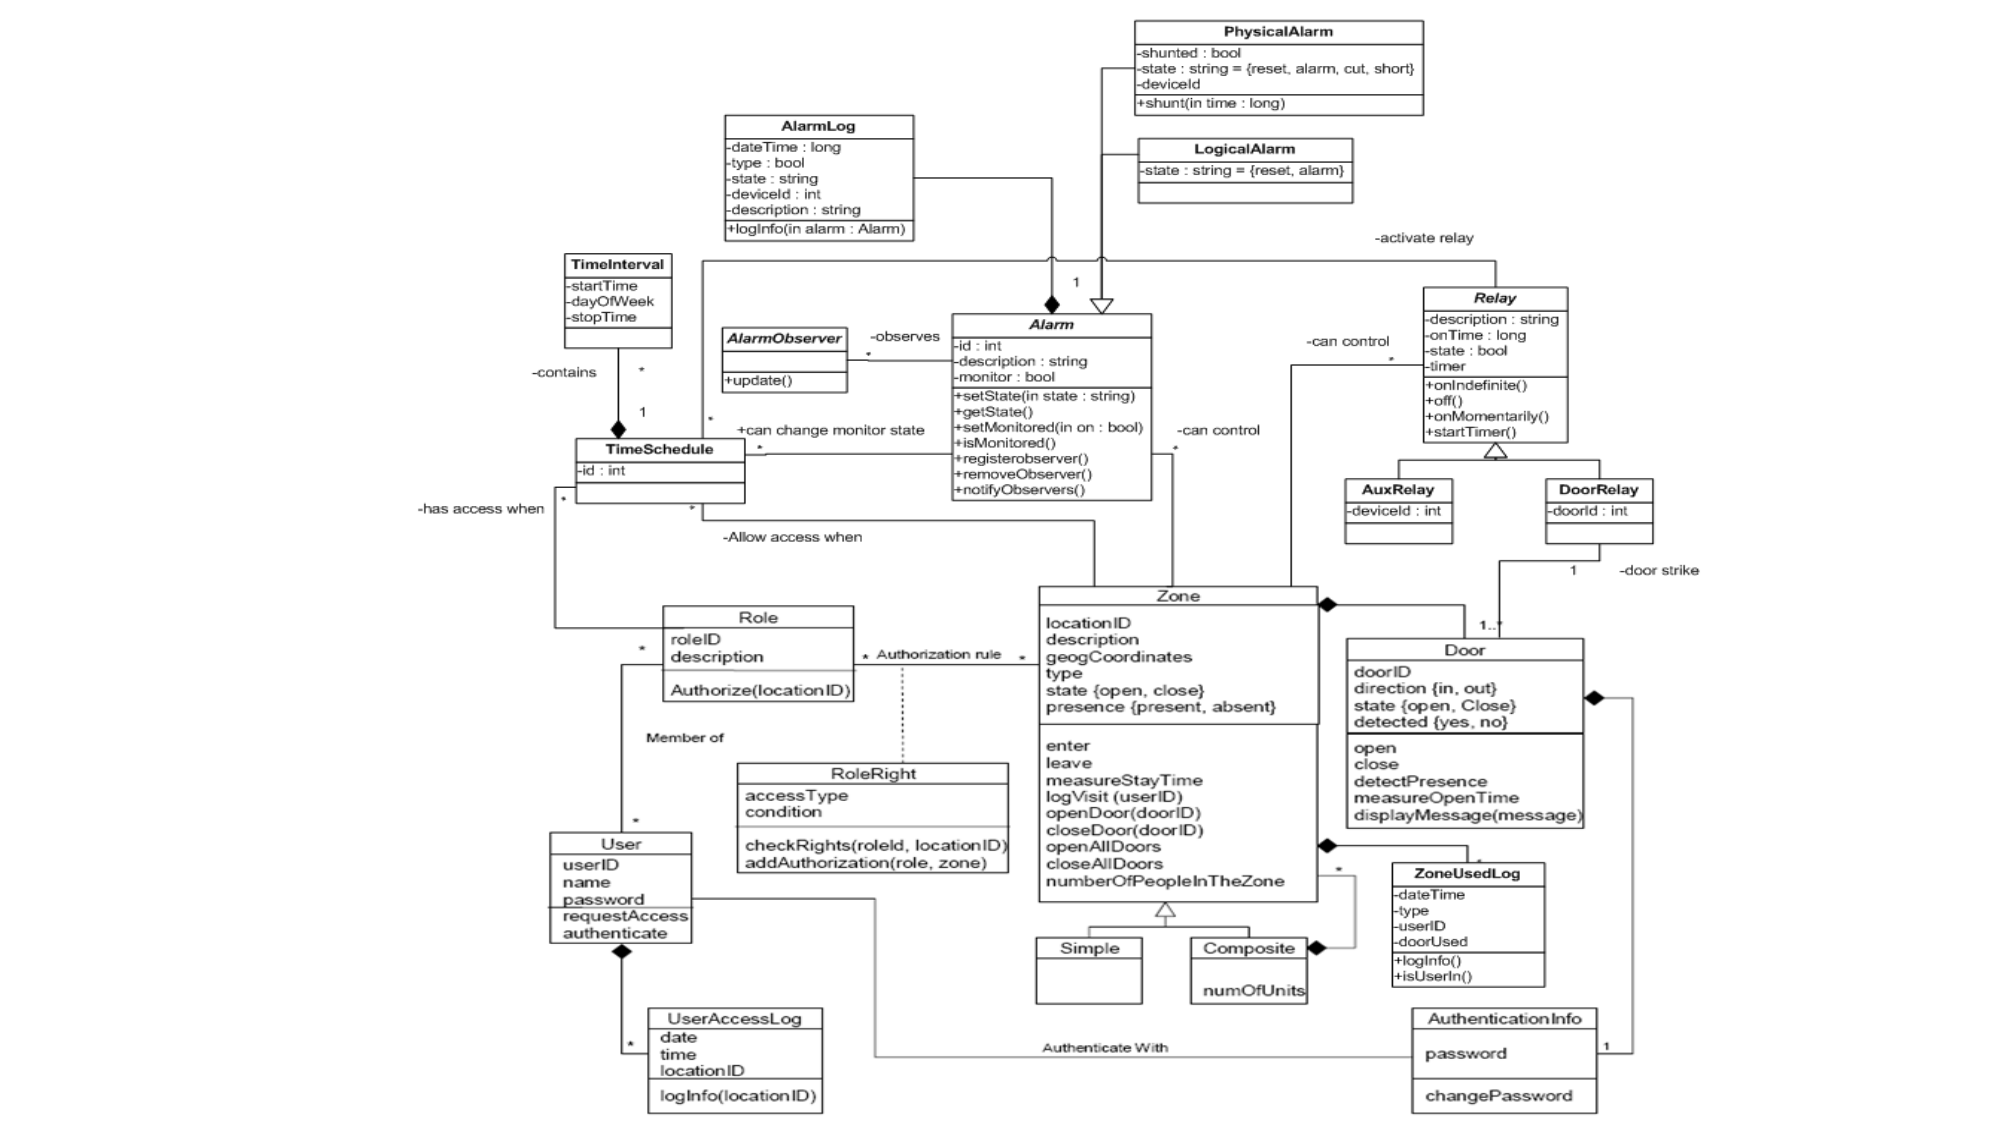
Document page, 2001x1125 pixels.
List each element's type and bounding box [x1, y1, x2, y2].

text_box [408, 10, 1703, 1120]
